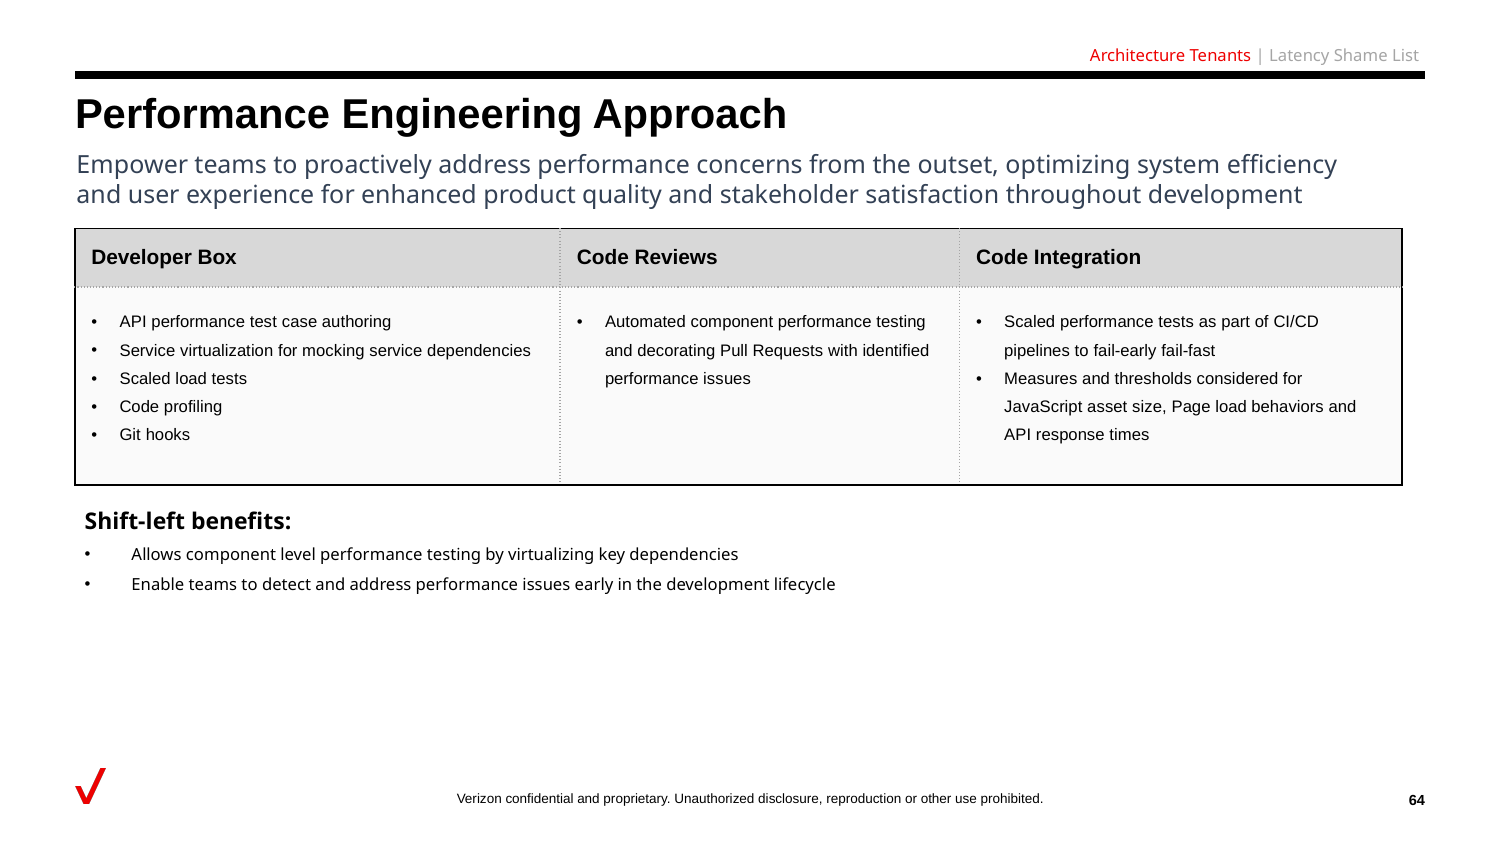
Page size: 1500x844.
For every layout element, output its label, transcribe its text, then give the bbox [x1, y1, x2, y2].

picture [57, 750, 124, 822]
slide_number ‹#› [1387, 771, 1425, 809]
table_header Code Integration [960, 229, 1401, 287]
title Performance Engineering Approach [75, 96, 1238, 141]
table_cell Automated component performance testing and decorating Pull Requests with identified performance issues [560, 287, 960, 484]
text_box Architecture Tenants | Latency Shame List [69, 44, 1420, 74]
text_box [66, 217, 1024, 332]
text_box Empower teams to proactively address performance concerns from the outset, optimizing system efficiency and user experience for enhanced product quality and stakeholder satisfaction throughout development [61, 141, 1402, 217]
table_cell Scaled performance tests as part of CI/CD pipelines to fail-early fail-fast Measures and thresholds considered for JavaScript asset size, Page load behaviors and API response times [960, 287, 1401, 484]
table_cell API performance test case authoring Service virtualization for mocking service dependencies Scaled load tests Code profiling Git hooks [76, 287, 560, 484]
text_box Shift-left benefits: Allows component level performance testing by virtualizing key dependencies Enable teams to detect and address performance issues early in the development lifecycle [69, 499, 1397, 602]
table_header Code Reviews [560, 229, 960, 287]
table_header Developer Box [76, 229, 560, 287]
